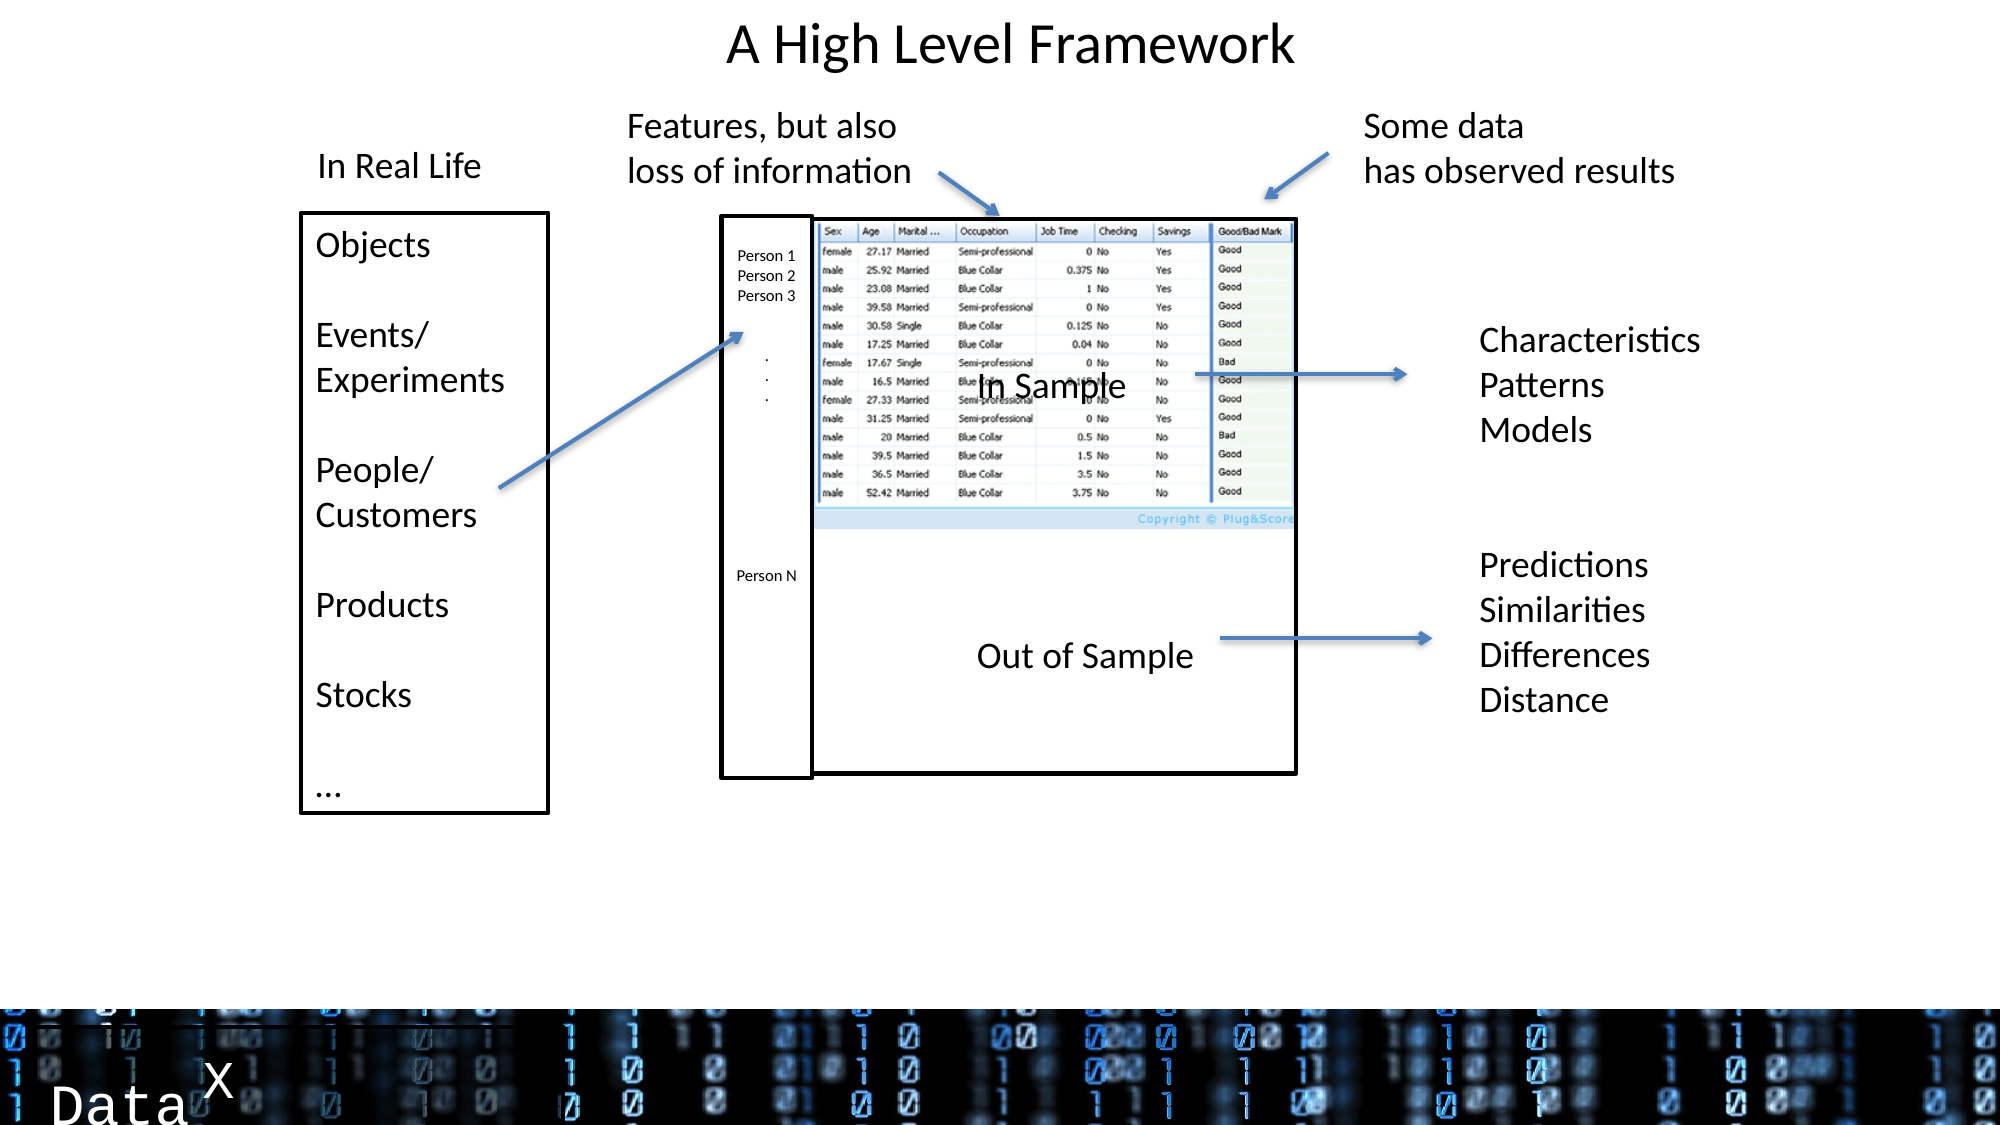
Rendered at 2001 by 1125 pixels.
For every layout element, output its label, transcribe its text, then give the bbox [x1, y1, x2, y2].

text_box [498, 331, 744, 489]
text_box In Real Life [302, 133, 497, 194]
text_box Objects Events/Experiments People/Customers Products Stocks … [299, 211, 550, 815]
picture [0, 1009, 2000, 1125]
picture [811, 217, 1297, 529]
picture [93, 1110, 107, 1122]
text_box Person 1 Person 2 Person 3 . . . Person N [719, 214, 814, 780]
text_box In Sample Out of Sample [814, 536, 1298, 776]
text_box Features, but also loss of information [612, 93, 928, 199]
text_box Characteristics Patterns Models Predictions Similarities Differences Distance [1464, 307, 1717, 773]
picture [102, 1120, 110, 1125]
text_box Some data has observed results [1348, 93, 1691, 199]
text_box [1263, 152, 1329, 200]
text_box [938, 172, 1000, 217]
title A High Level Framework [342, 0, 1693, 96]
picture [172, 1120, 180, 1125]
picture [59, 1091, 76, 1121]
picture [37, 1029, 561, 1125]
picture [163, 1110, 177, 1122]
